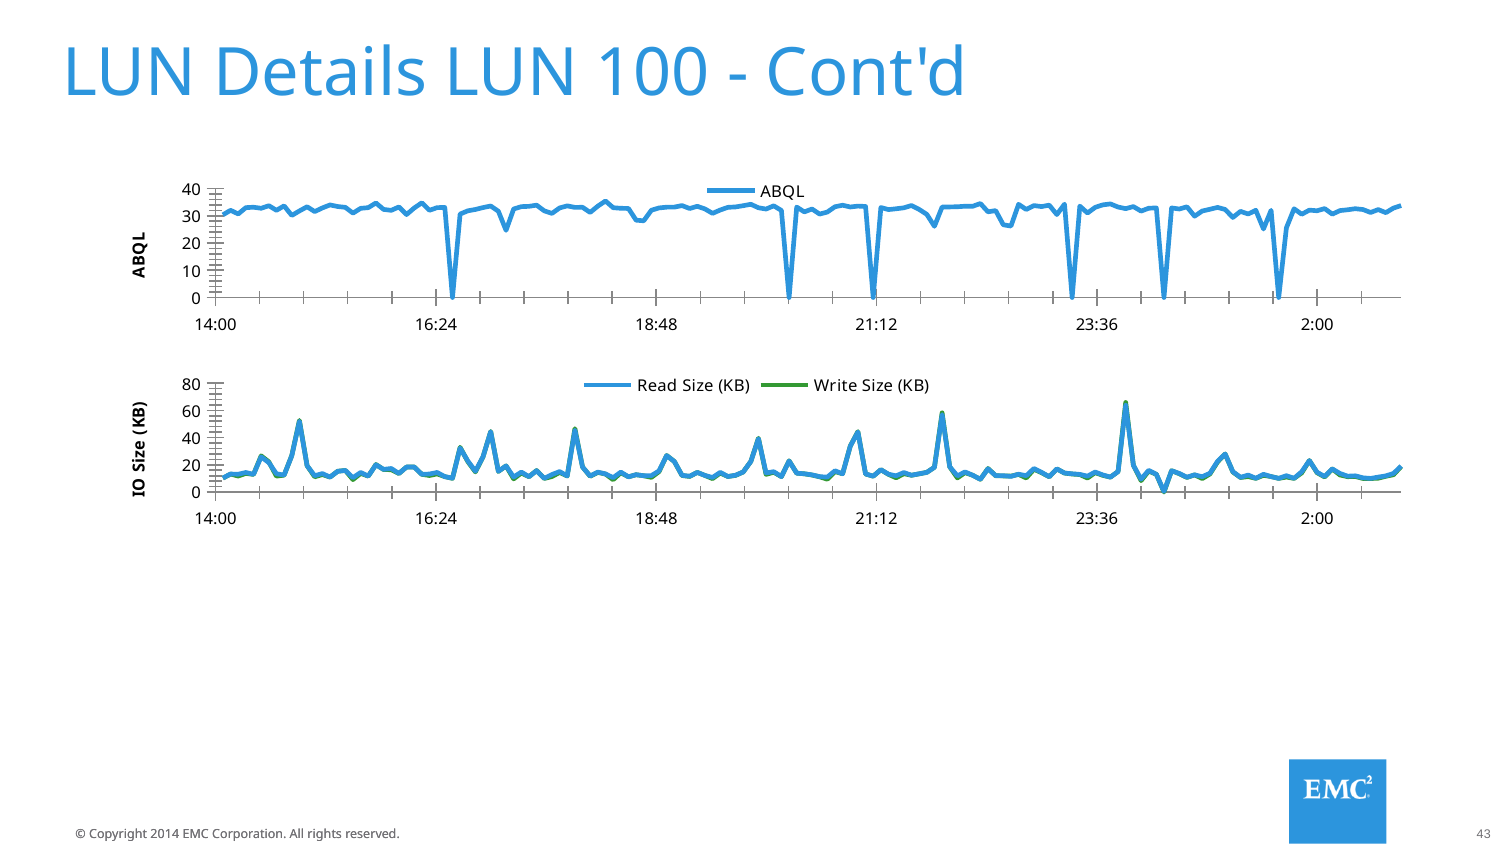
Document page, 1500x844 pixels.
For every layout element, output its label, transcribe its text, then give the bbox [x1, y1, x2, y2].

title LUN Details LUN 100 - Cont'd [62, 37, 1450, 113]
chart [62, 356, 1451, 530]
picture [1303, 775, 1372, 799]
chart [62, 162, 1451, 336]
